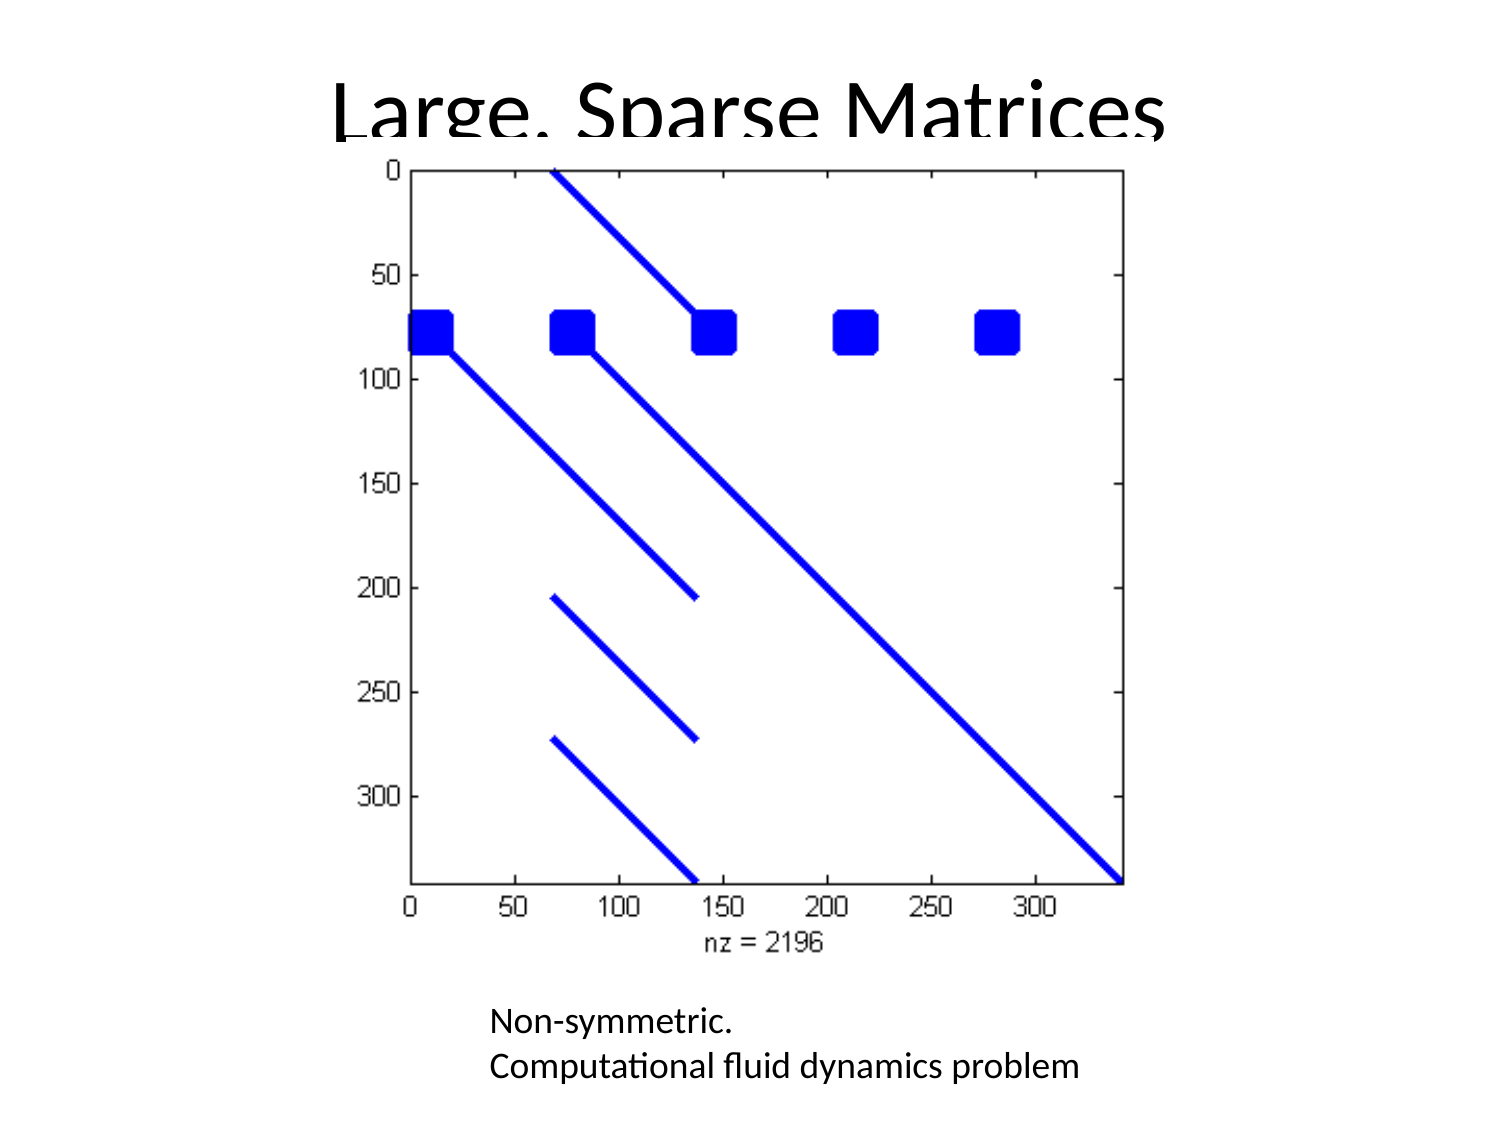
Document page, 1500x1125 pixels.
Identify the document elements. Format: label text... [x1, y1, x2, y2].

title Large, Sparse Matrices [75, 24, 1425, 188]
picture [345, 137, 1155, 963]
text_box Non-symmetric. Computational fluid dynamics problem [474, 988, 1225, 1094]
